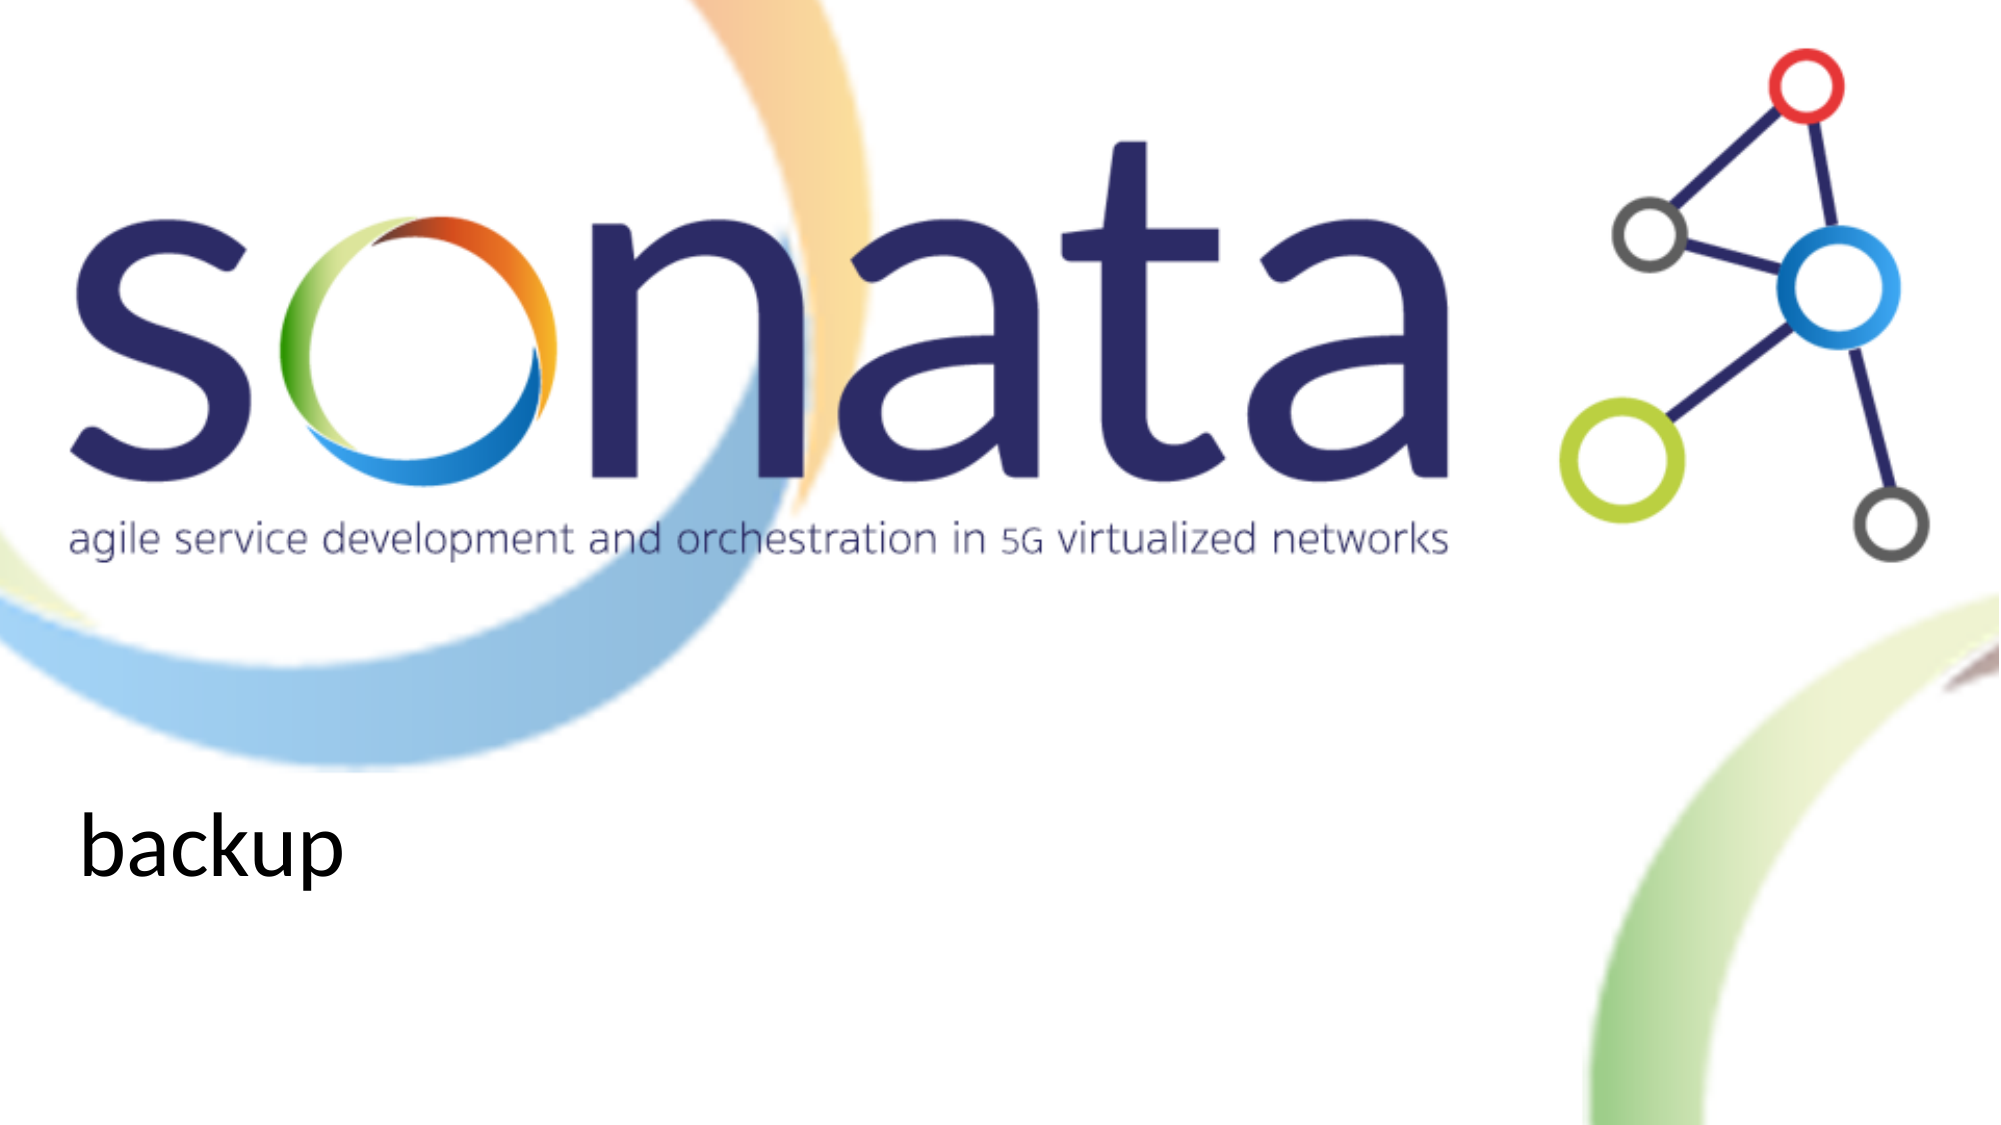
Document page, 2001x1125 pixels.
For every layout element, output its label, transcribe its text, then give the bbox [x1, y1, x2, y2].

text_box backup [63, 746, 1564, 946]
picture [0, 0, 1999, 1125]
